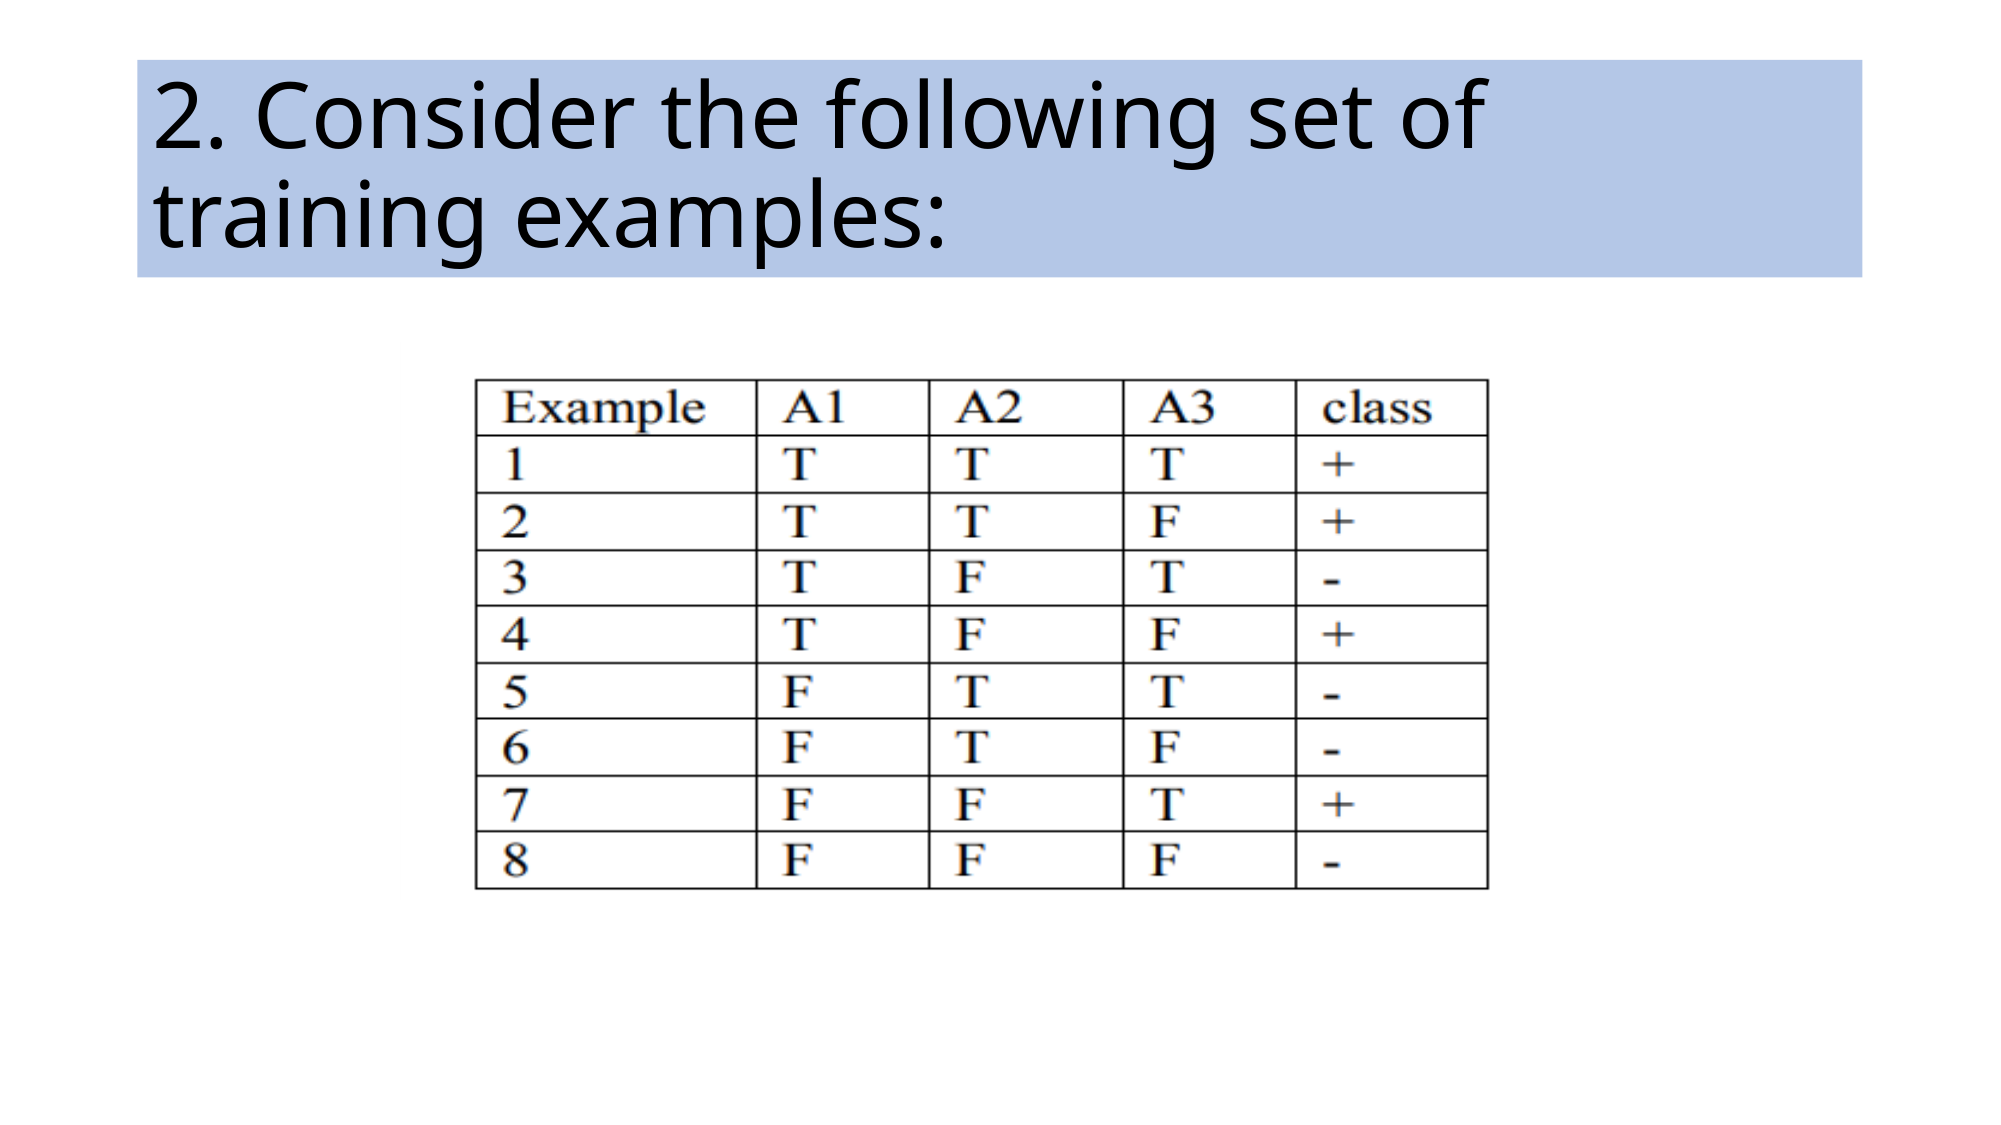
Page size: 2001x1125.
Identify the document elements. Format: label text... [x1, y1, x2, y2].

picture [399, 342, 1528, 900]
title 2. Consider the following set of training examples: [137, 59, 1863, 278]
